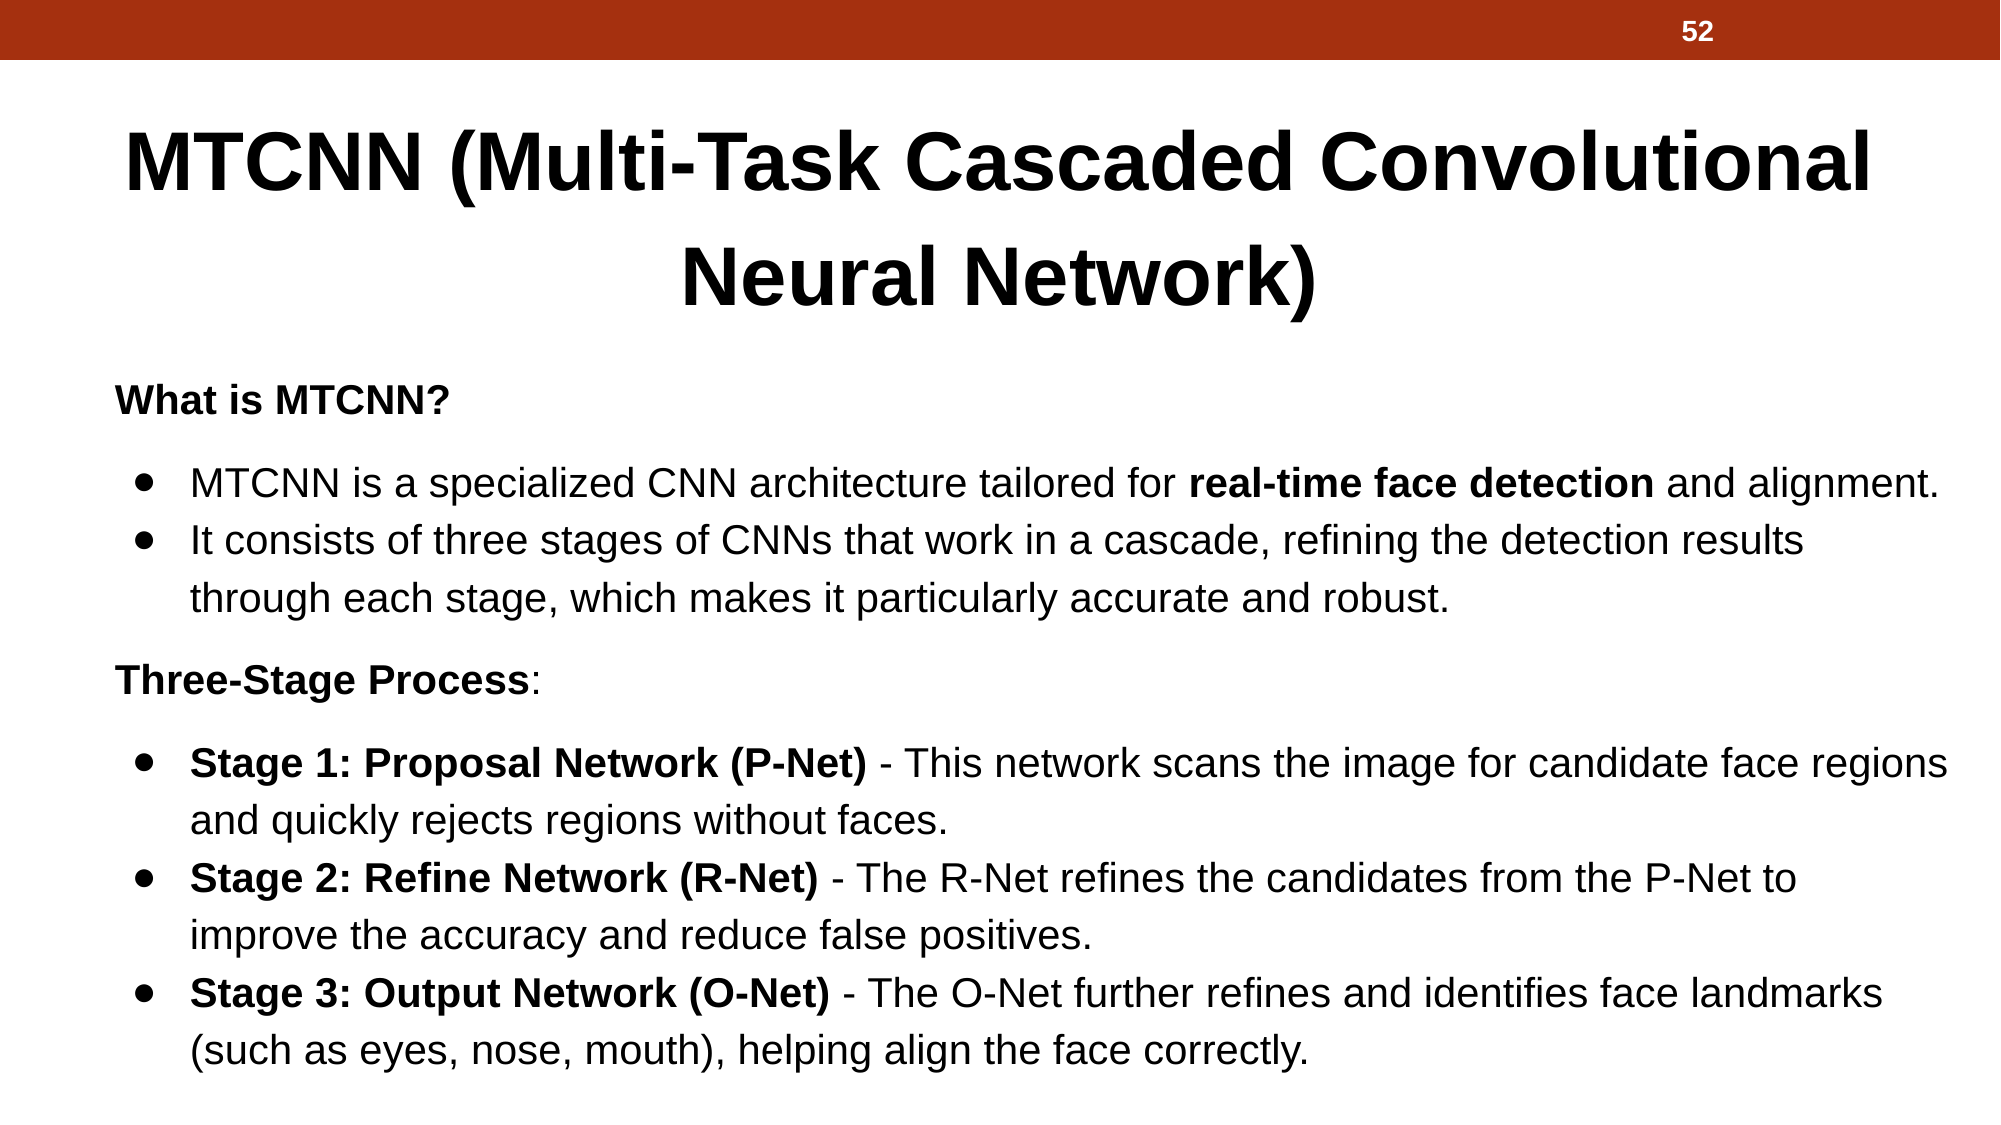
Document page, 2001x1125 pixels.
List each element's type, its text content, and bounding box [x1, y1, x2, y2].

list What is MTCNN? MTCNN is a specialized CNN architecture tailored for real-time face detection and alignment. It consists of three stages of CNNs that work in a cascade, refining the detection results through each stage, which makes it particularly accurate and robust. Three-Stage Process: Stage 1: Proposal Network (P-Net) - This network scans the image for candidate face regions and quickly rejects regions without faces. Stage 2: Refine Network (R-Net) - The R-Net refines the candidates from the P-Net to improve the accuracy and reduce false positives. Stage 3: Output Network (O-Net) - The O-Net further refines and identifies face landmarks (such as eyes, nose, mouth), helping align the face correctly. [99, 358, 1972, 1088]
title MTCNN (Multi-Task Cascaded Convolutional Neural Network) [99, 106, 1900, 309]
slide_number 52 [1666, 3, 1900, 57]
